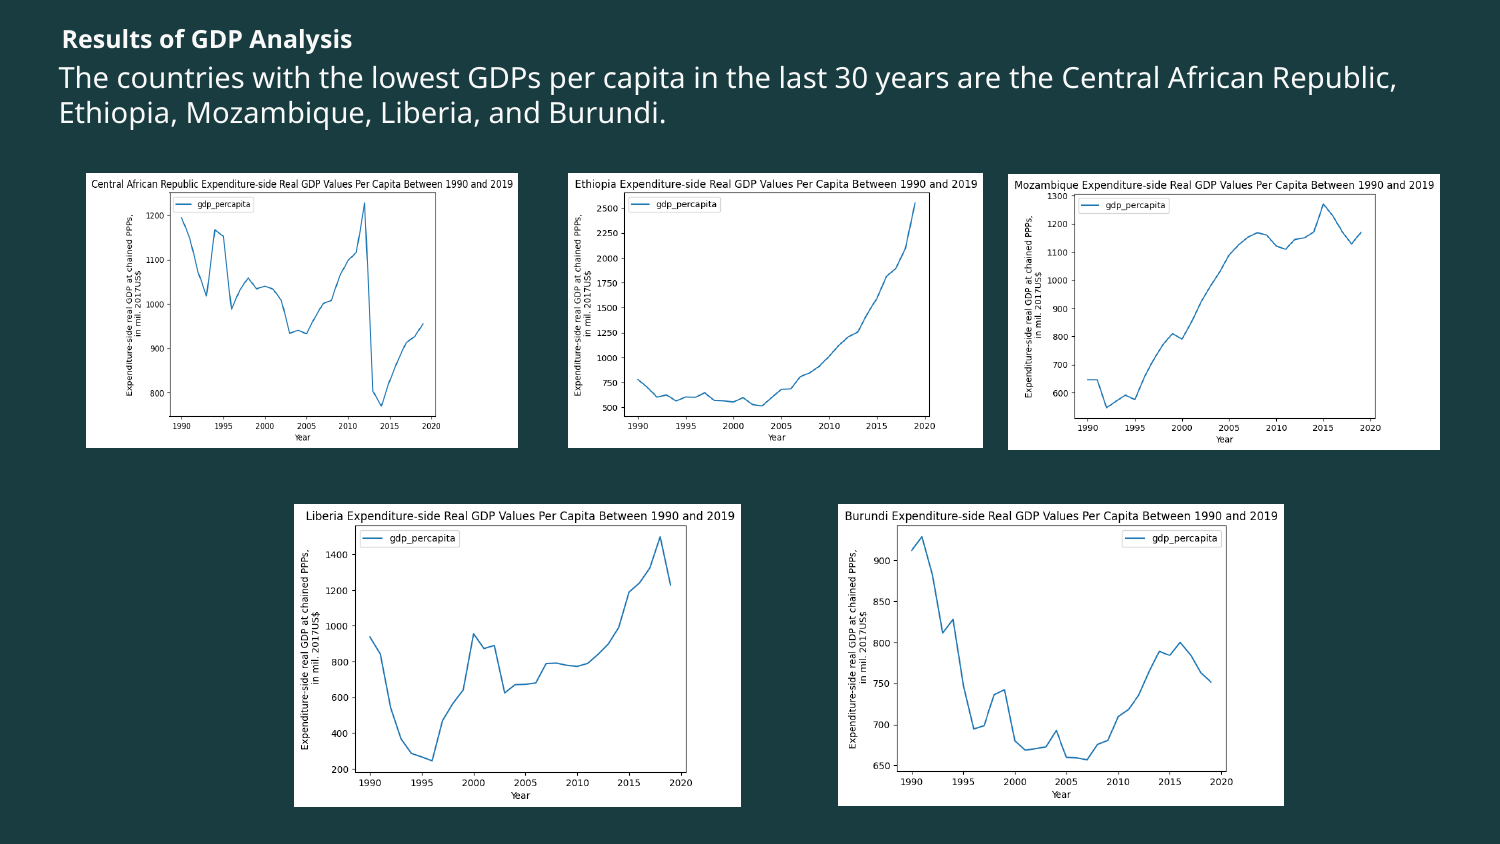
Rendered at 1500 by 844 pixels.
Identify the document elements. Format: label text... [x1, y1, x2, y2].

subtitle The countries with the lowest GDPs per capita in the last 30 years are the Central African Republic, Ethiopia, Mozambique, Liberia, and Burundi. [58, 67, 1457, 121]
picture [86, 173, 518, 448]
picture [838, 504, 1285, 807]
text_box Results of GDP Analysis [46, 8, 413, 68]
picture [294, 503, 741, 807]
picture [568, 173, 983, 448]
picture [1008, 174, 1440, 451]
